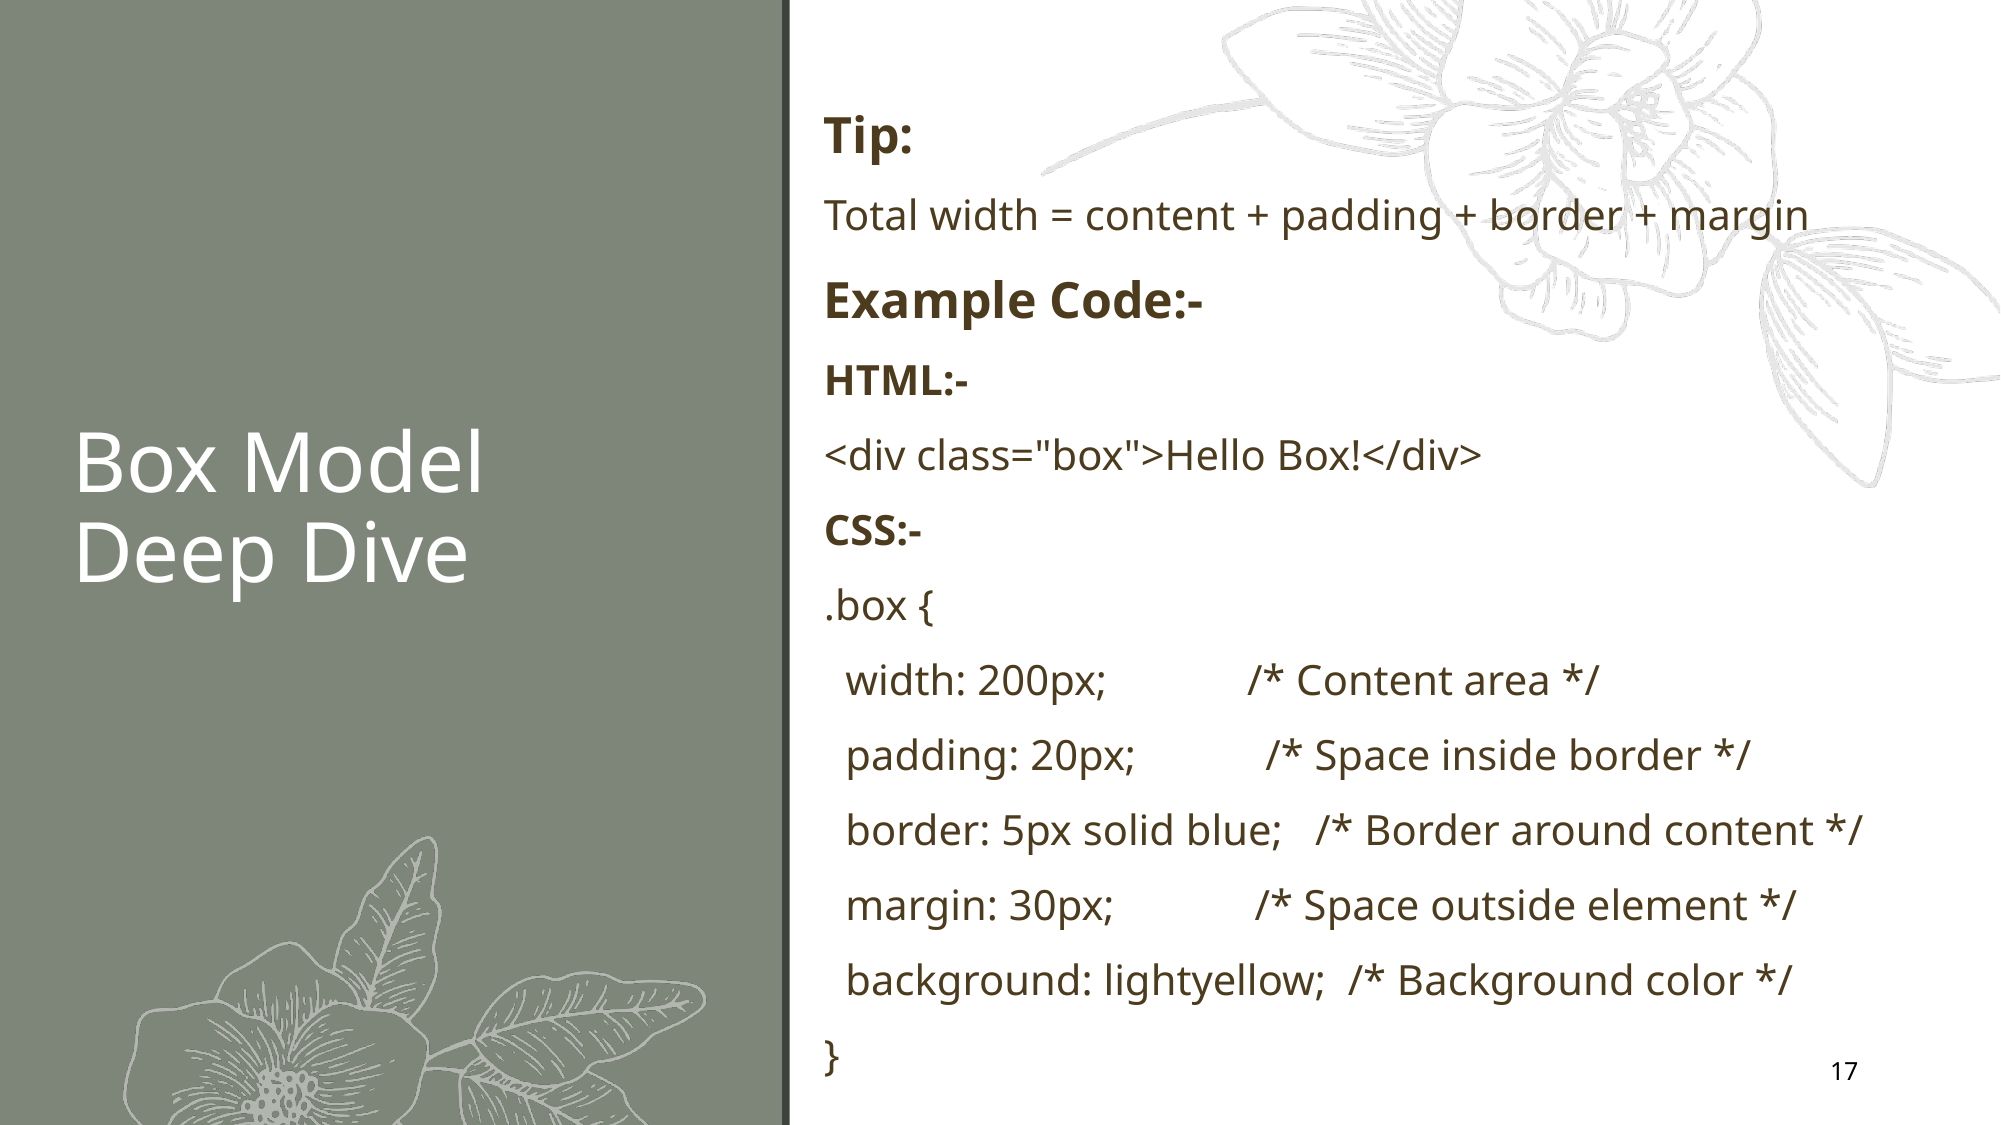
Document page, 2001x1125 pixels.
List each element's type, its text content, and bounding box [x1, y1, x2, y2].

list Tip: Total width = content + padding + border + margin Example Code:- HTML:- <div class="box">Hello Box!</div> CSS:- .box { width: 200px; /* Content area */ padding: 20px; /* Space inside border */ border: 5px solid blue; /* Border around content */ margin: 30px; /* Space outside element */ background: lightyellow; /* Background color */ } [808, 66, 2000, 1125]
picture [98, 890, 731, 1125]
picture [1001, 0, 2001, 528]
title Box Model Deep Dive [57, 231, 767, 890]
